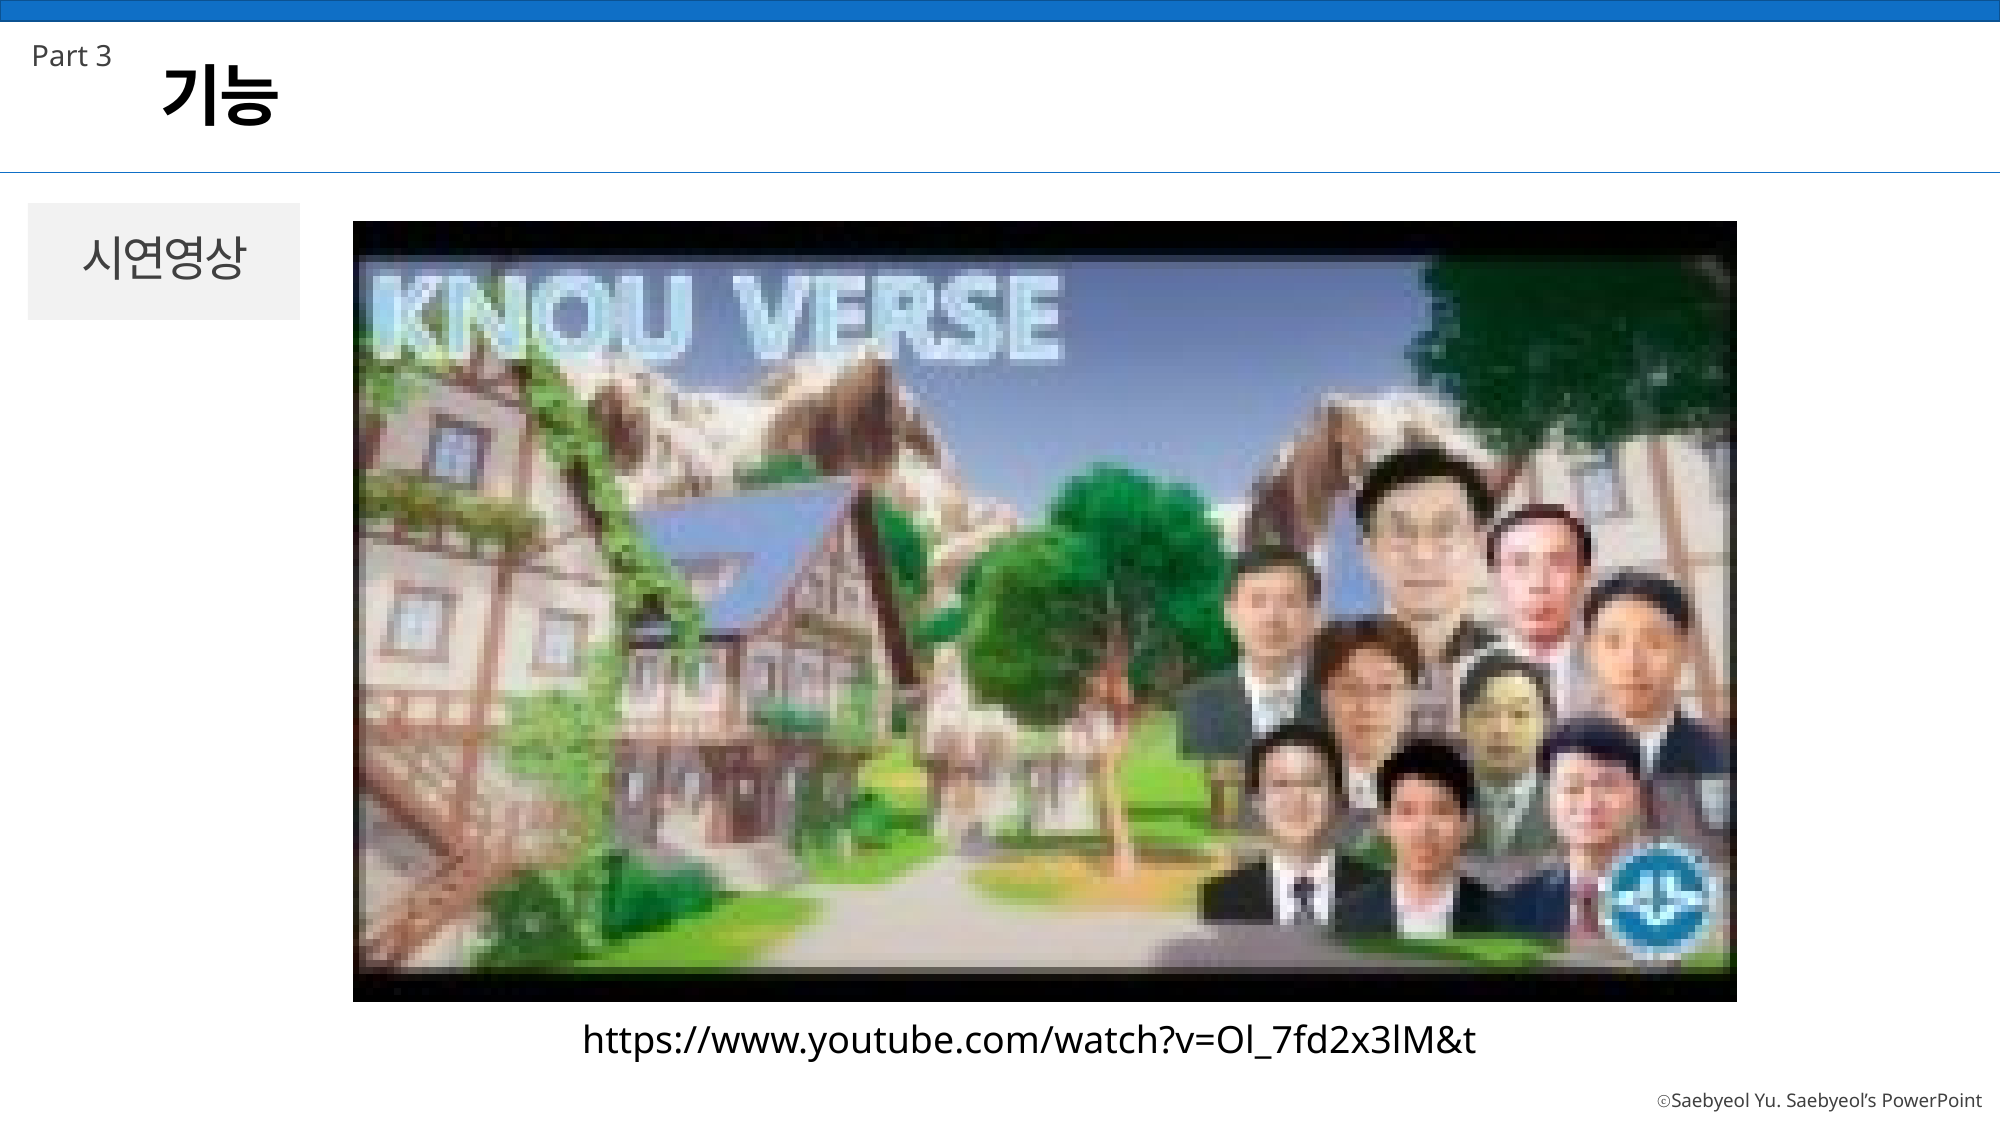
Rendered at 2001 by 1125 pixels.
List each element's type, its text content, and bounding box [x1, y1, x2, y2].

text_box https://www.youtube.com/watch?v=Ol_7fd2x3lM&t [522, 1008, 1537, 1069]
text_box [352, 220, 1738, 1003]
text_box 기능 [146, 80, 296, 142]
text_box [27, 202, 300, 320]
text_box [0, 0, 2000, 22]
text_box Part 3 [16, 29, 300, 80]
